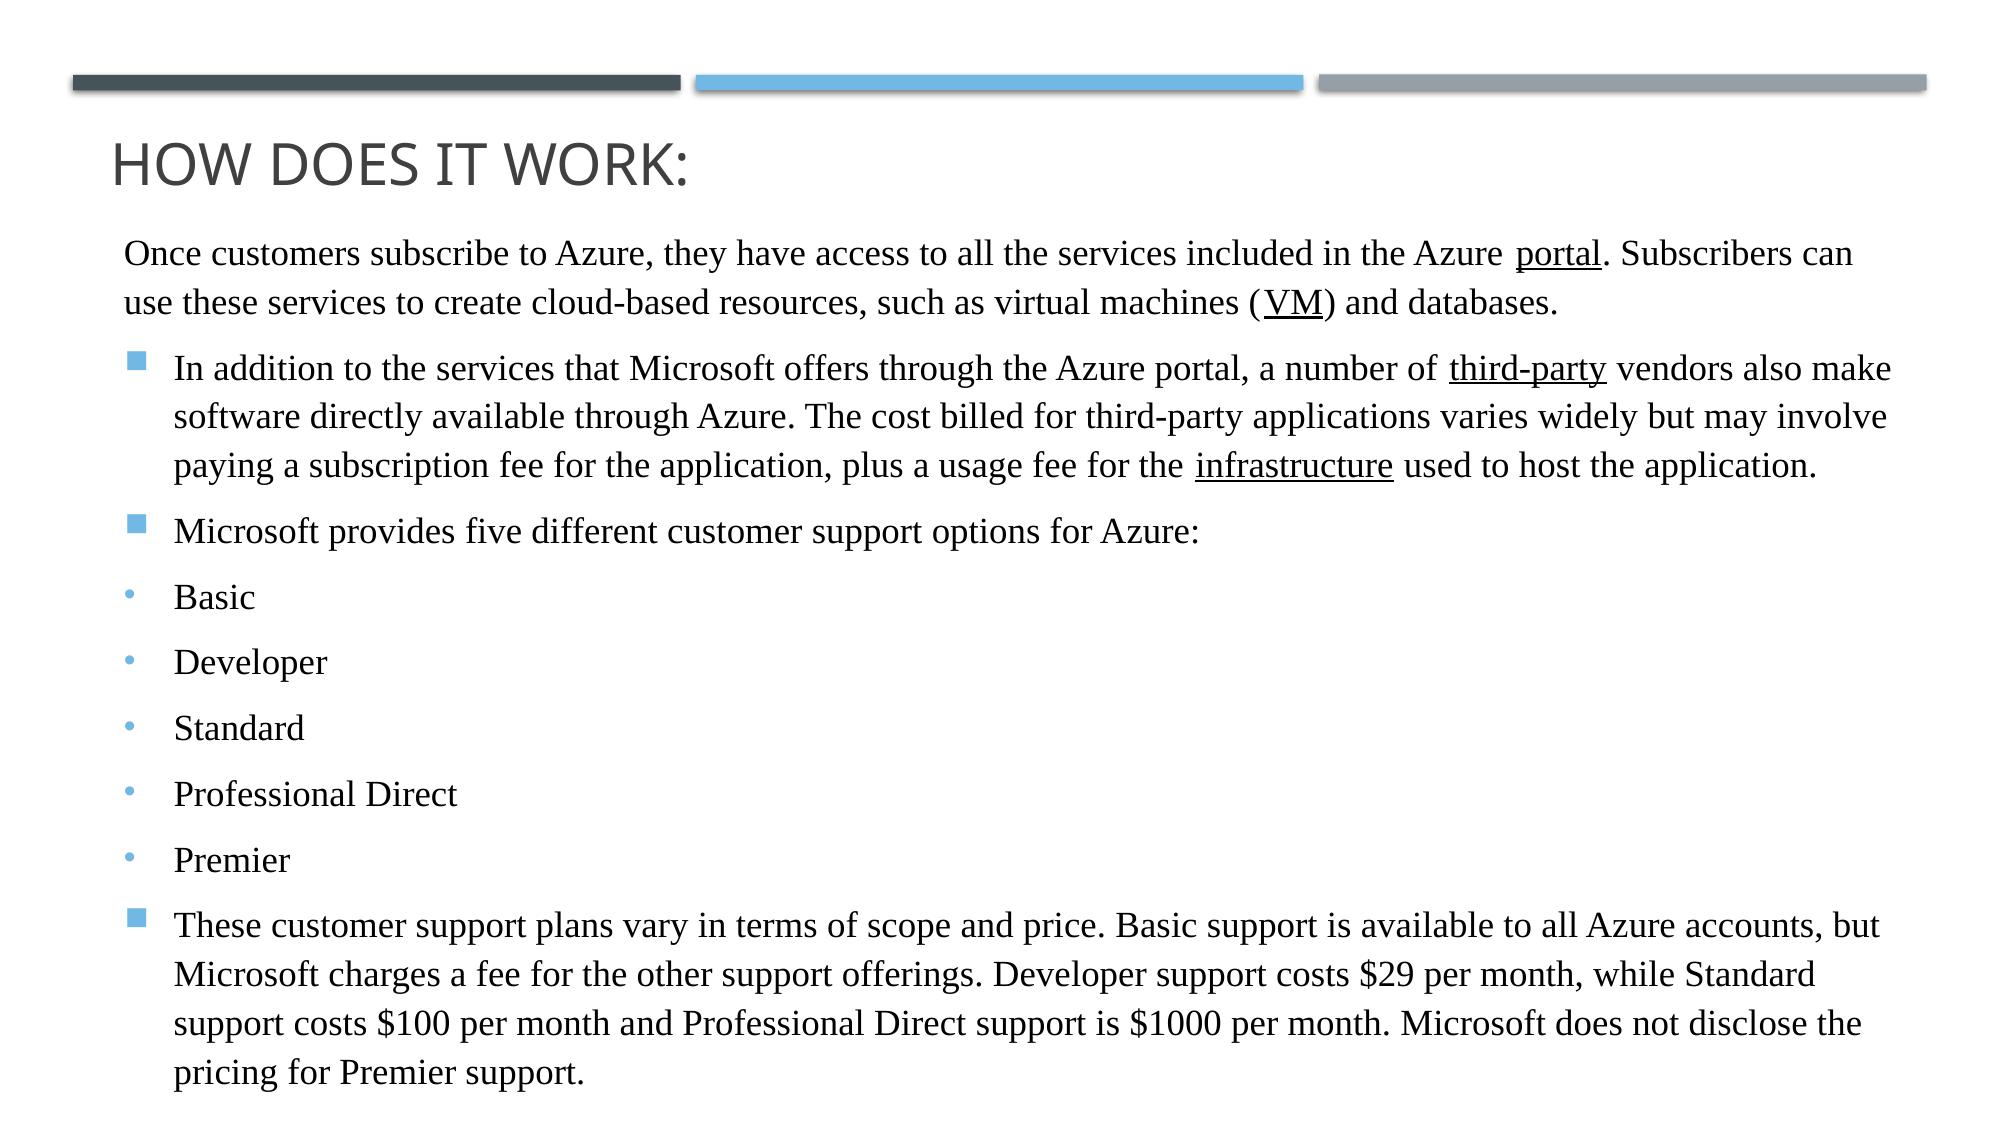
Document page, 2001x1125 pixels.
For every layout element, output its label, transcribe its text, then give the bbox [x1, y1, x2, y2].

title HOW DOES IT WORK: [95, 115, 1905, 205]
list Once customers subscribe to Azure, they have access to all the services included in the Azure portal. Subscribers can use these services to create cloud-based resources, such as virtual machines (VM) and databases. In addition to the services that Microsoft offers through the Azure portal, a number of third-party vendors also make software directly available through Azure. The cost billed for third-party applications varies widely but may involve paying a subscription fee for the application, plus a usage fee for the infrastructure used to host the application. Microsoft provides five different customer support options for Azure: Basic Developer Standard Professional Direct Premier These customer support plans vary in terms of scope and price. Basic support is available to all Azure accounts, but Microsoft charges a fee for the other support offerings. Developer support costs $29 per month, while Standard support costs $100 per month and Professional Direct support is $1000 per month. Microsoft does not disclose the pricing for Premier support. [108, 216, 1918, 1102]
